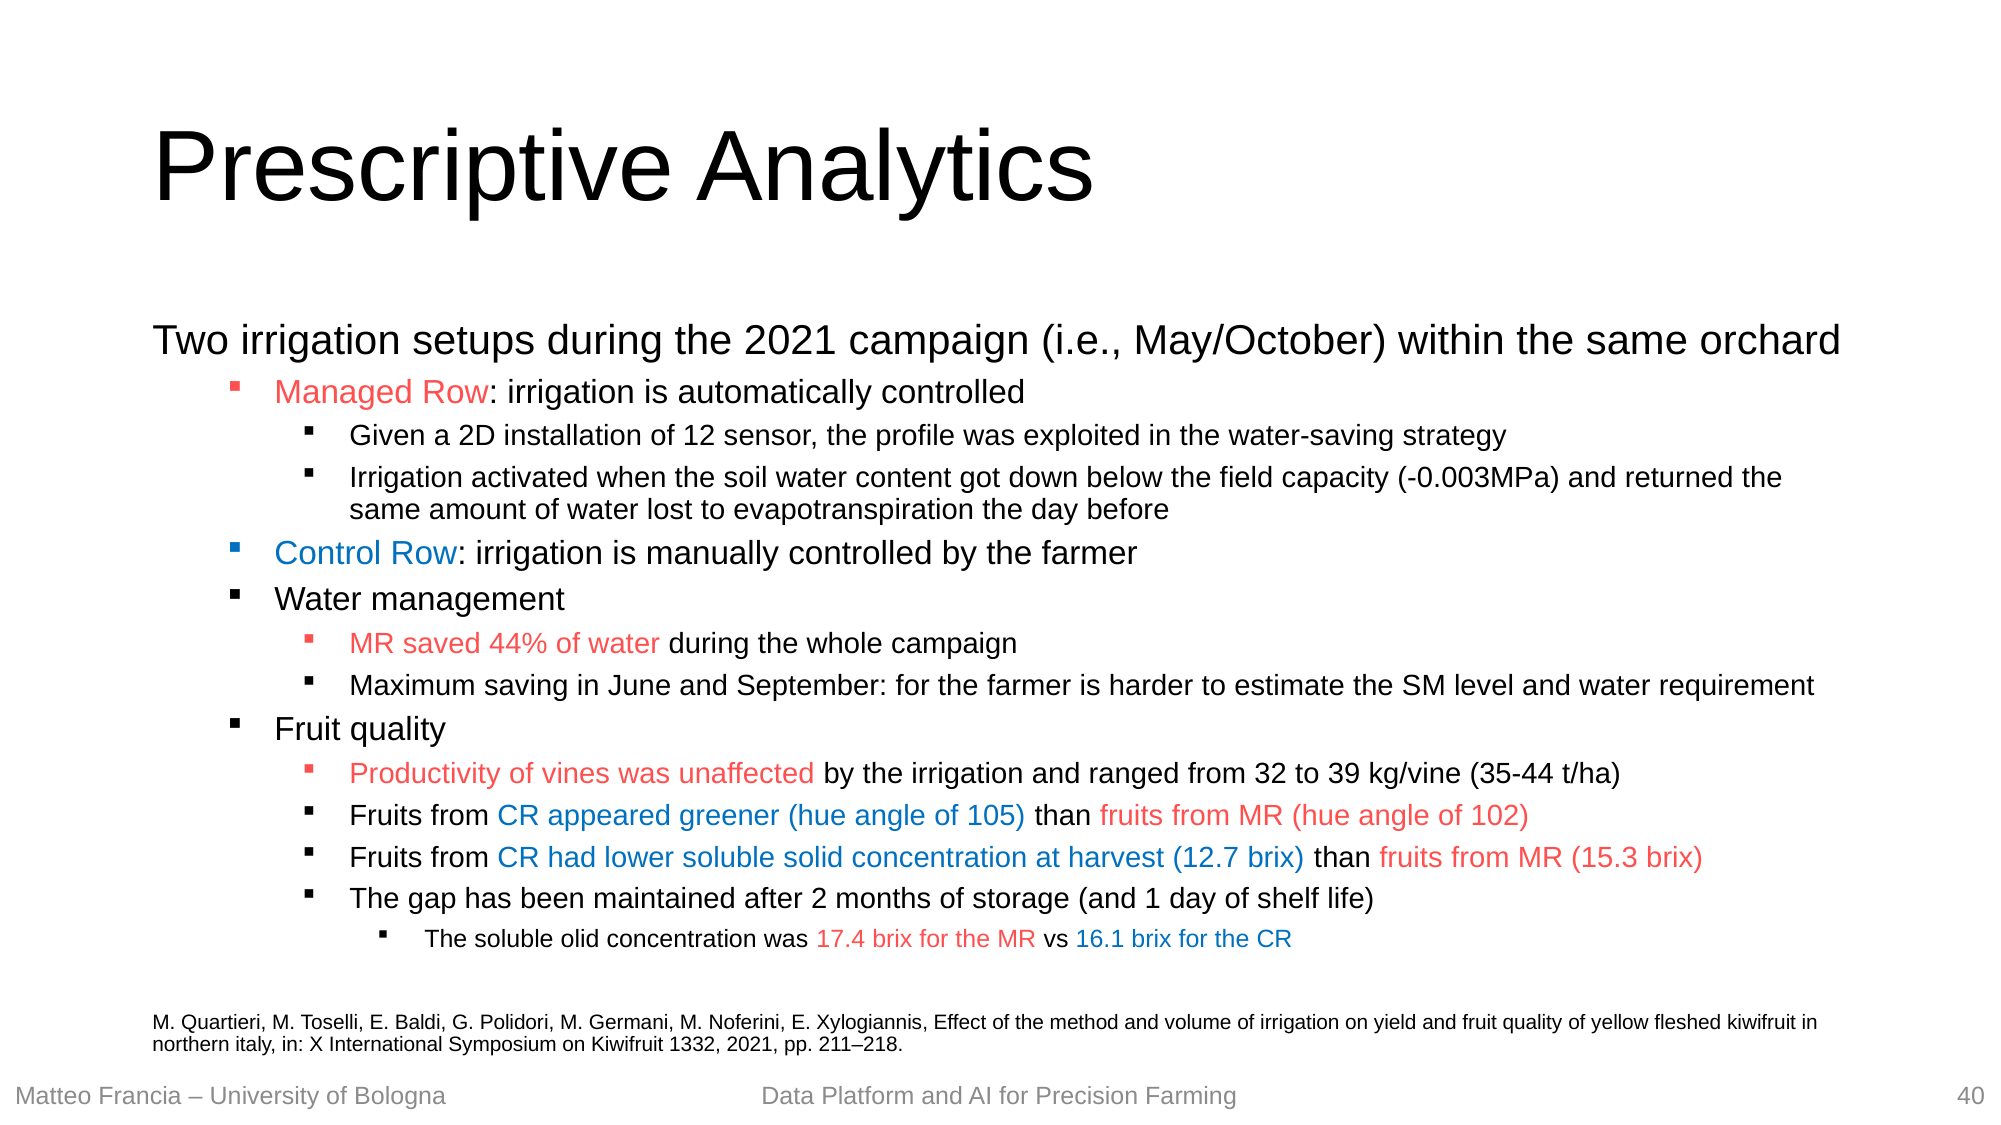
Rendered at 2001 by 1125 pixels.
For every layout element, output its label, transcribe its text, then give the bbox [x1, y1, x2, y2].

slide_number 40 [1550, 1065, 2000, 1125]
title Prescriptive Analytics [137, 59, 1863, 278]
list Two irrigation setups during the 2021 campaign (i.e., May/October) within the same orchard Managed Row: irrigation is automatically controlled Given a 2D installation of 12 sensor, the profile was exploited in the water-saving strategy Irrigation activated when the soil water content got down below the field capacity (-0.003MPa) and returned the same amount of water lost to evapotranspiration the day before Control Row: irrigation is manually controlled by the farmer Water management MR saved 44% of water during the whole campaign Maximum saving in June and September: for the farmer is harder to estimate the SM level and water requirement Fruit quality Productivity of vines was unaffected by the irrigation and ranged from 32 to 39 kg/vine (35-44 t/ha) Fruits from CR appeared greener (hue angle of 105) than fruits from MR (hue angle of 102) Fruits from CR had lower soluble solid concentration at harvest (12.7 brix) than fruits from MR (15.3 brix) The gap has been maintained after 2 months of storage (and 1 day of shelf life) The soluble olid concentration was 17.4 brix for the MR vs 16.1 brix for the CR [137, 278, 1863, 993]
footer Matteo Francia – University of Bologna [0, 1065, 466, 1125]
list M. Quartieri, M. Toselli, E. Baldi, G. Polidori, M. Germani, M. Noferini, E. Xylogiannis, Effect of the method and volume of irrigation on yield and fruit quality of yellow fleshed kiwifruit in northern italy, in: X International Symposium on Kiwifruit 1332, 2021, pp. 211–218. [137, 1003, 1863, 1064]
